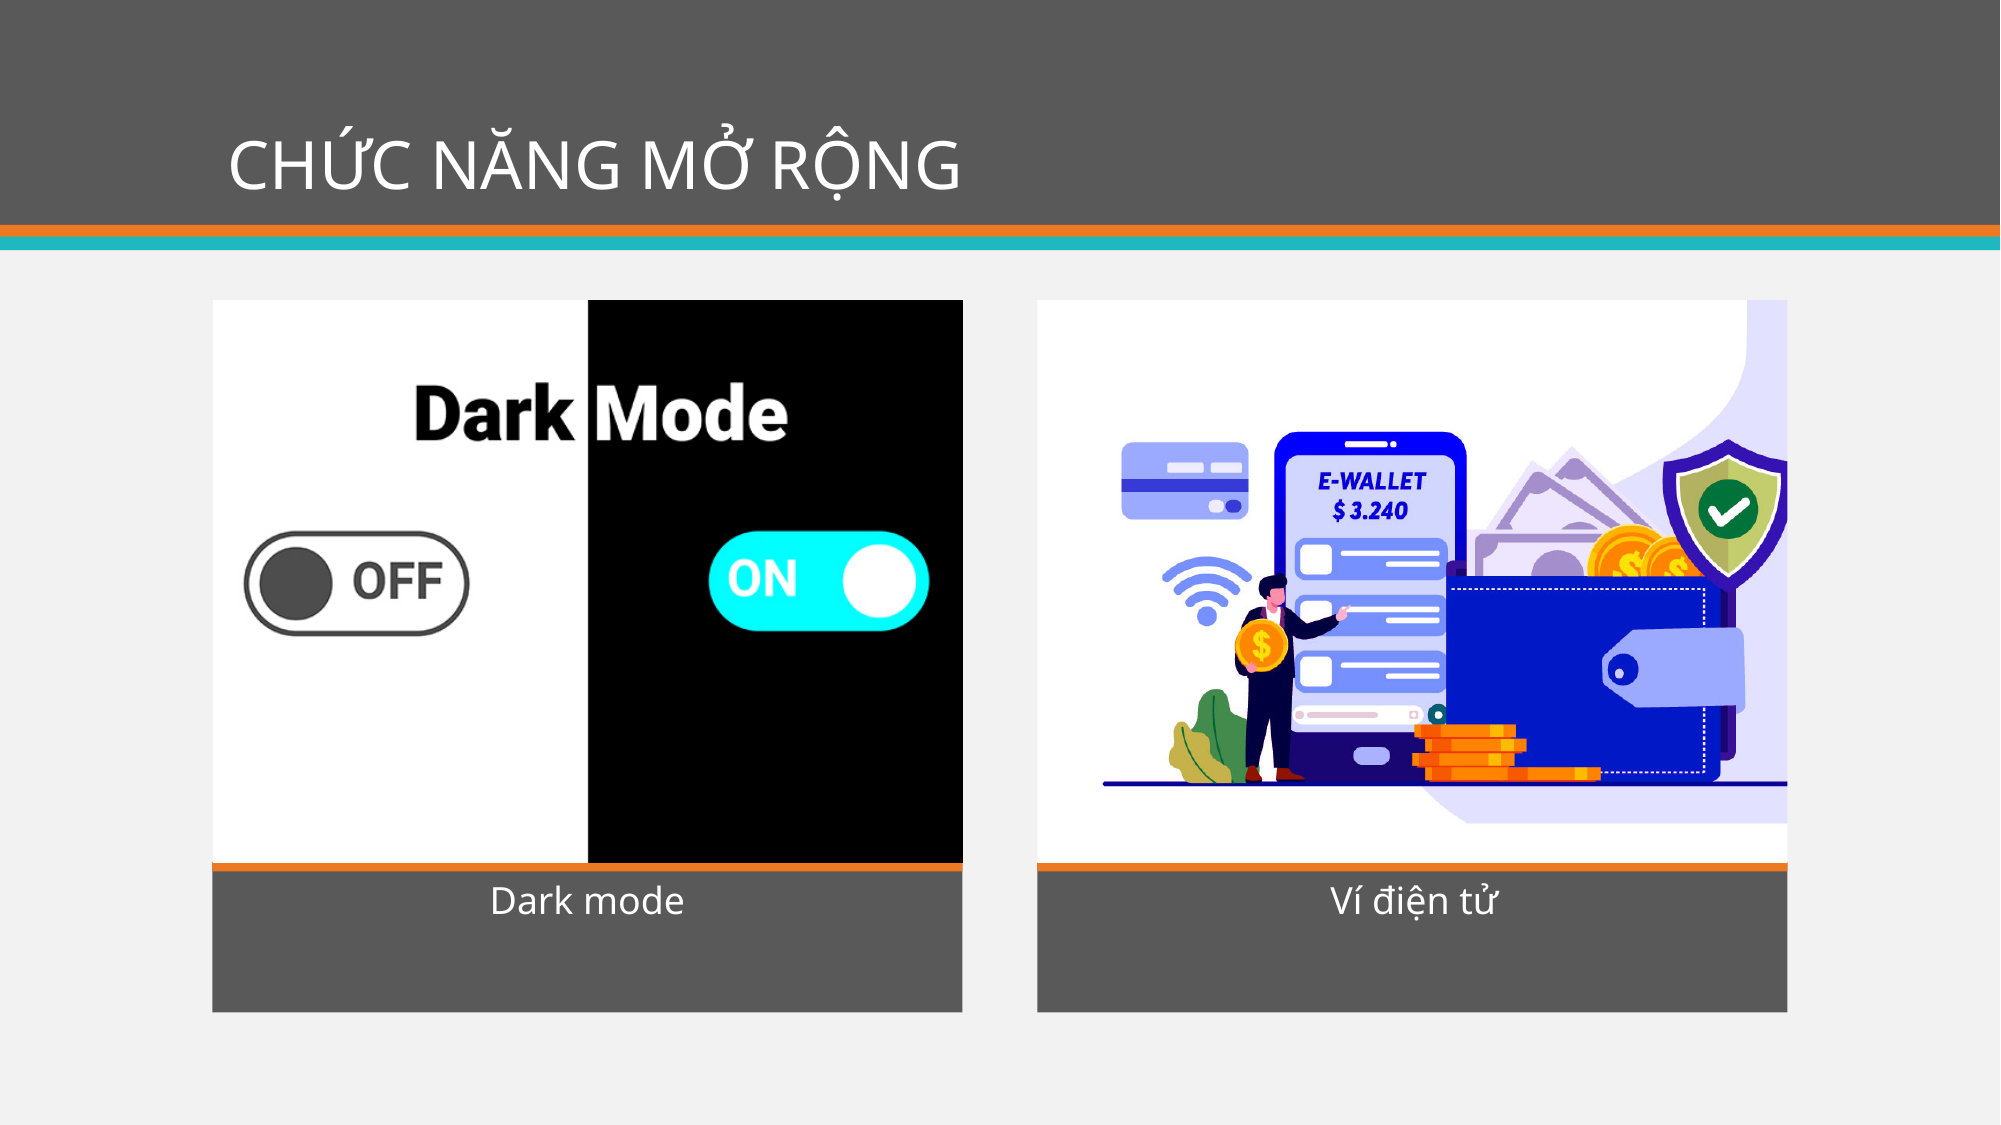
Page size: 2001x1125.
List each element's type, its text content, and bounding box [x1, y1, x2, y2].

title CHỨC NĂNG MỞ RỘNG [212, 41, 1788, 212]
list Ví điện tử [1052, 874, 1778, 1013]
picture [1037, 299, 1788, 863]
list Dark mode [224, 874, 950, 1013]
picture [212, 299, 963, 863]
